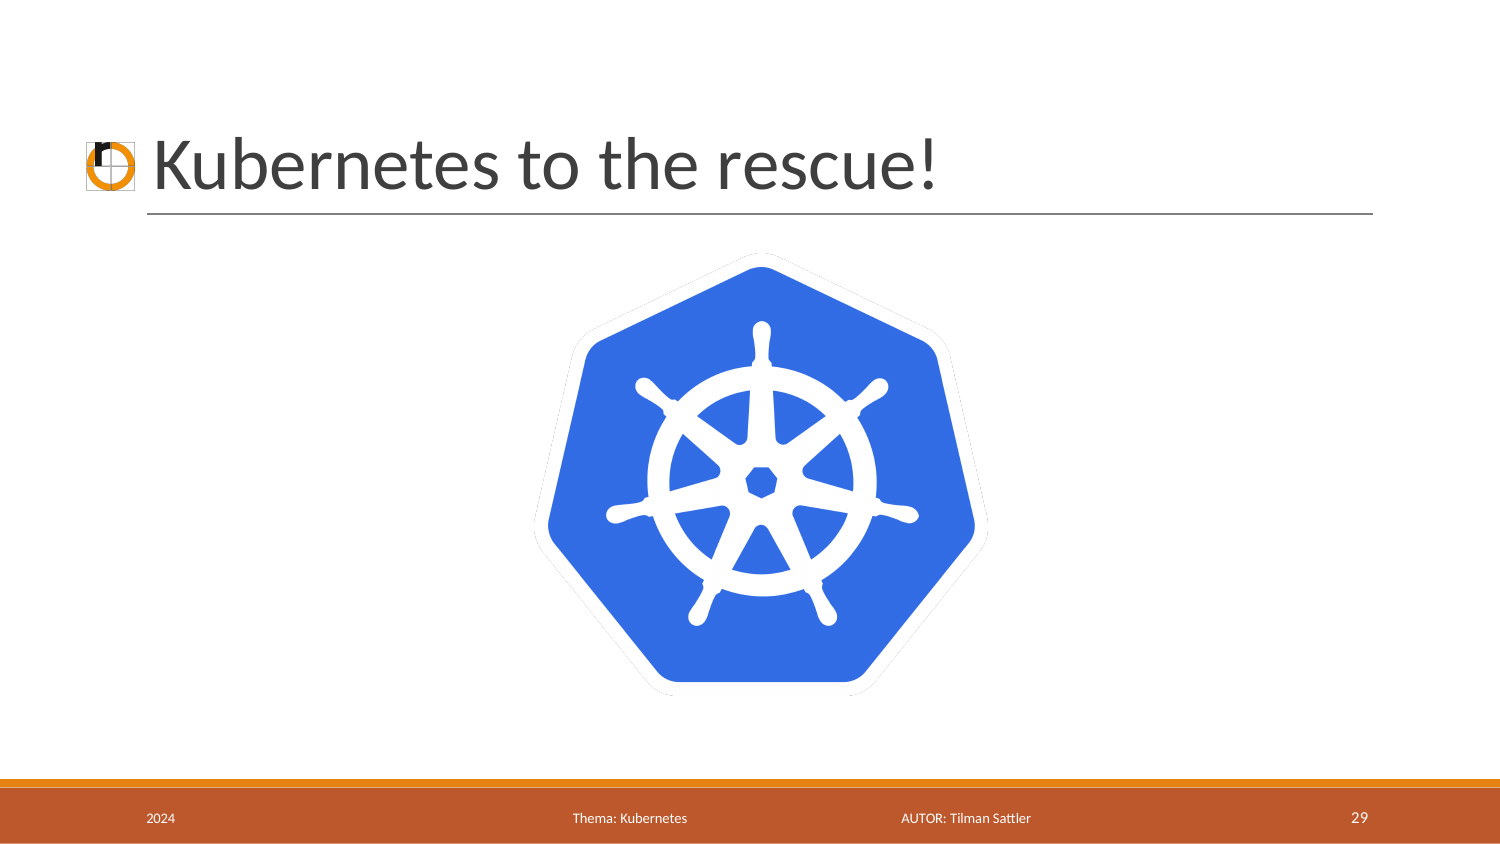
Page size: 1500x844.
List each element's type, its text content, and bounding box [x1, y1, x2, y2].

slide_number 2024 [135, 794, 440, 840]
picture [83, 141, 136, 191]
slide_number 29 [1218, 794, 1380, 840]
footer Thema: Kubernetes AUTOR: Tilman Sattler [453, 794, 1152, 840]
title Kubernetes to the rescue! [141, 32, 1380, 211]
picture [533, 253, 988, 696]
